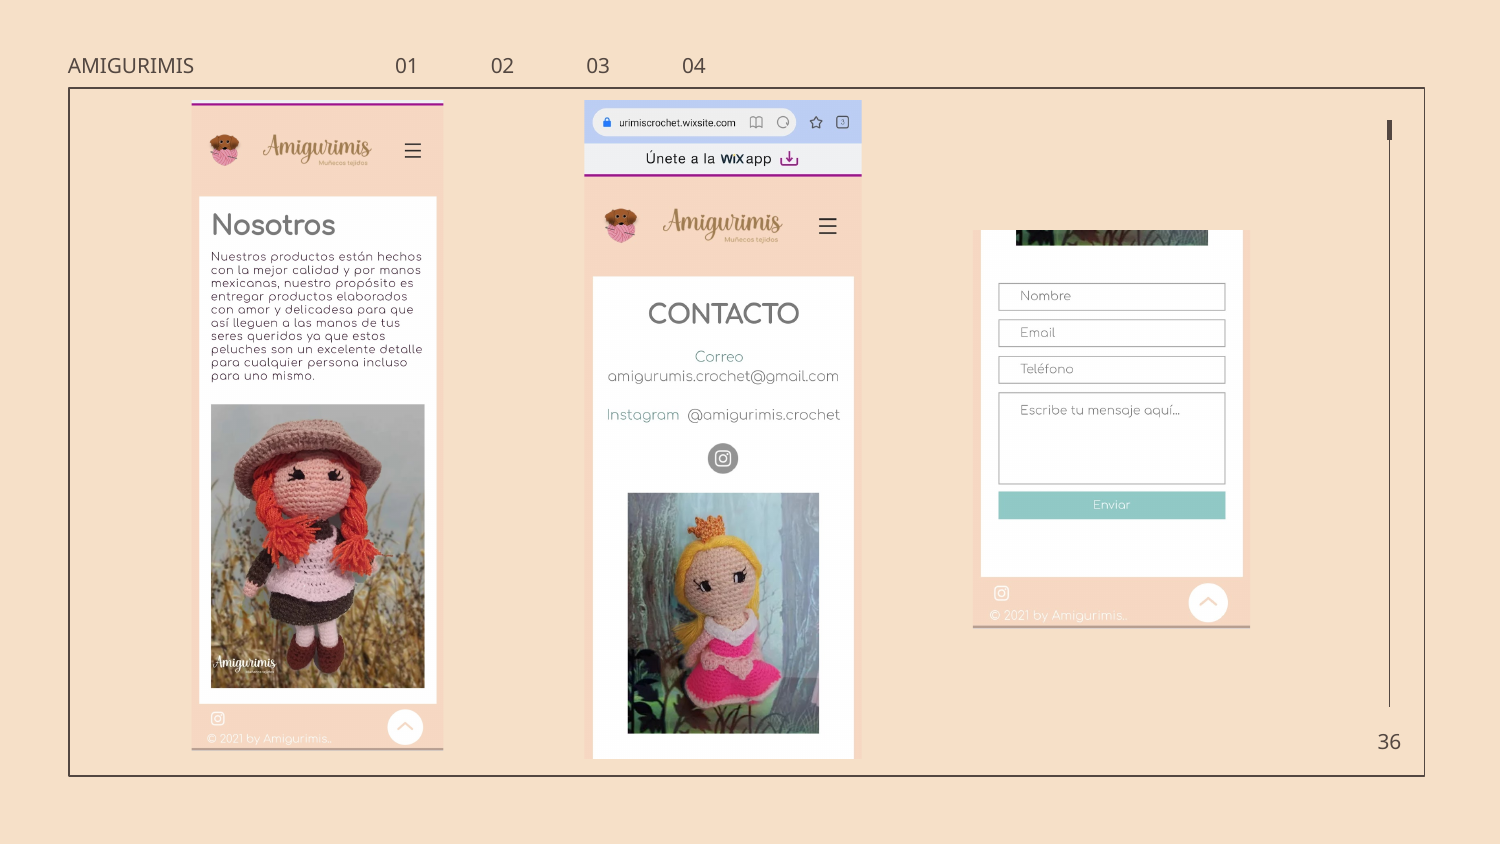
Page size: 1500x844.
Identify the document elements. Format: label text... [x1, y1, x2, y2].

text_box 04 [679, 52, 708, 78]
picture [191, 100, 444, 751]
slide_number ‹#› [1378, 766, 1469, 832]
text_box AMIGURIMIS [67, 52, 264, 78]
picture [584, 100, 862, 759]
text_box 01 [392, 52, 421, 78]
text_box 03 [584, 52, 612, 78]
picture [972, 230, 1251, 629]
text_box 02 [488, 52, 517, 78]
slide_number ‹#› [1348, 727, 1431, 759]
